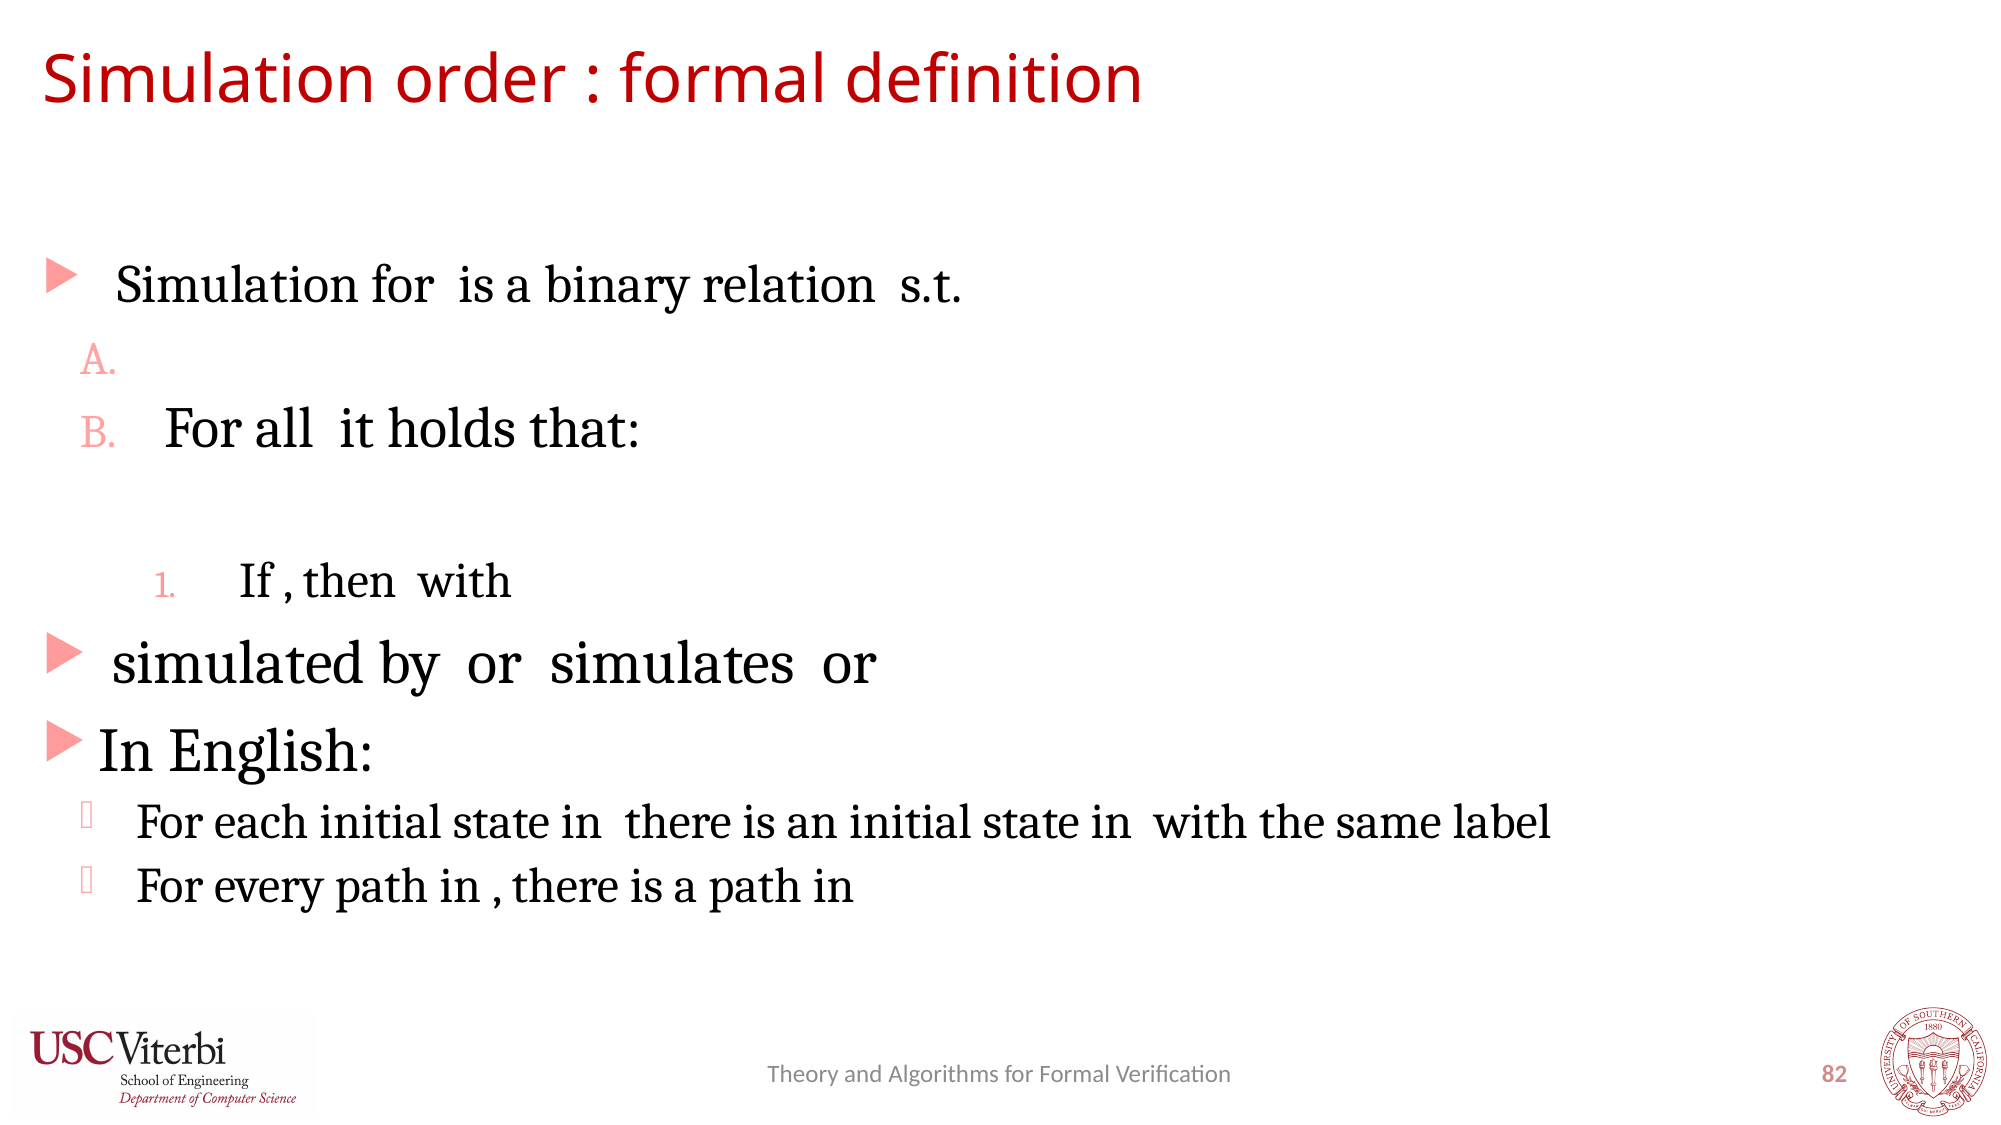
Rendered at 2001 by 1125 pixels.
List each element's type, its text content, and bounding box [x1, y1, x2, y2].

footer Theory and Algorithms for Formal Verification [662, 1042, 1338, 1103]
title Simulation order : formal definition [27, 12, 1947, 150]
picture [1879, 1002, 1988, 1119]
picture [12, 1014, 316, 1119]
slide_number 82 [1684, 1042, 1863, 1103]
